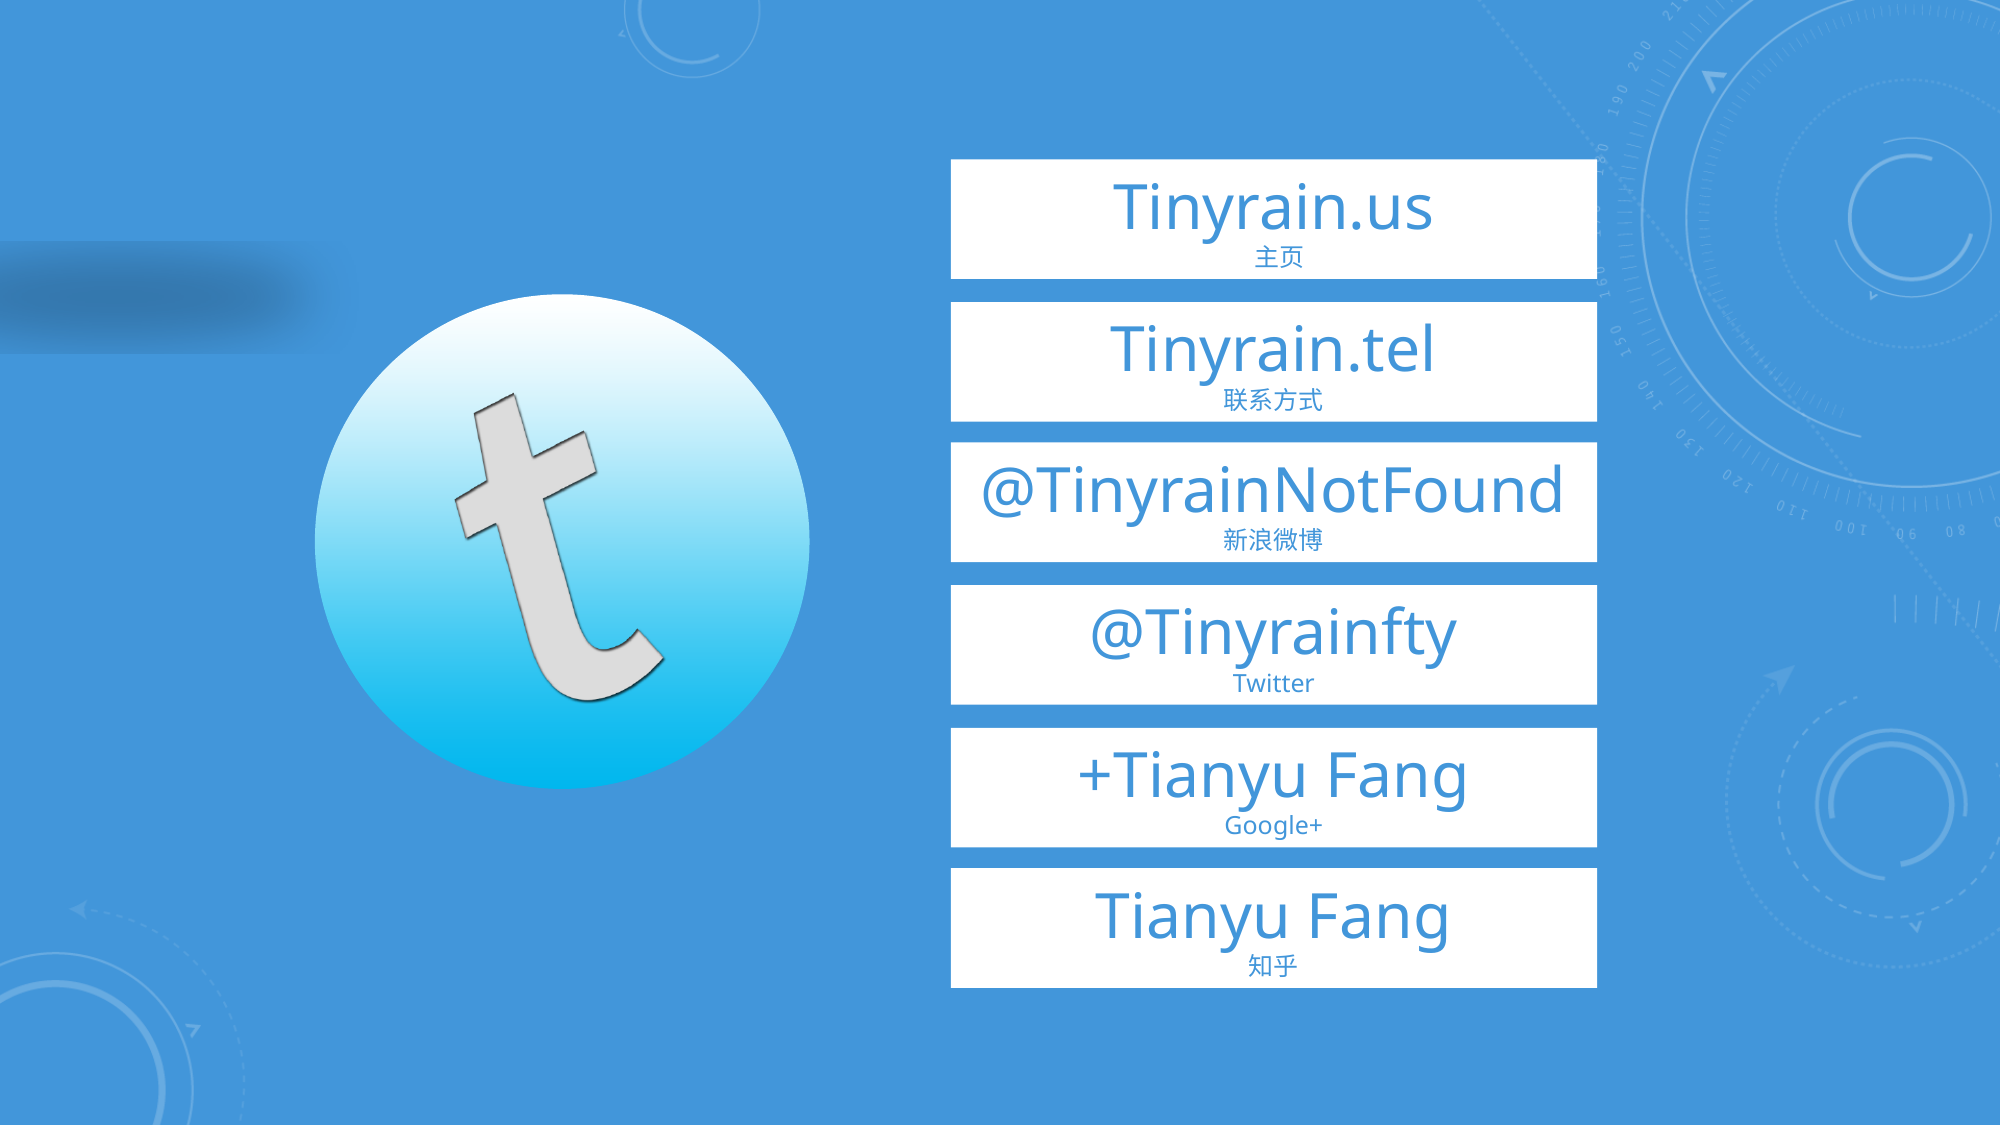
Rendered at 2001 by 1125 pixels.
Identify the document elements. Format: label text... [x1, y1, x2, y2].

text_box Tinyrain.tel 联系方式 [950, 302, 1598, 422]
text_box +Tianyu Fang Google+ [950, 727, 1598, 848]
text_box Tinyrain.us 主页 [950, 159, 1598, 279]
text_box @TinyrainNotFound 新浪微博 [950, 442, 1598, 563]
text_box @Tinyrainfty Twitter [950, 585, 1598, 705]
text_box Tianyu Fang 知乎 [950, 868, 1598, 988]
picture [0, 0, 2000, 1125]
